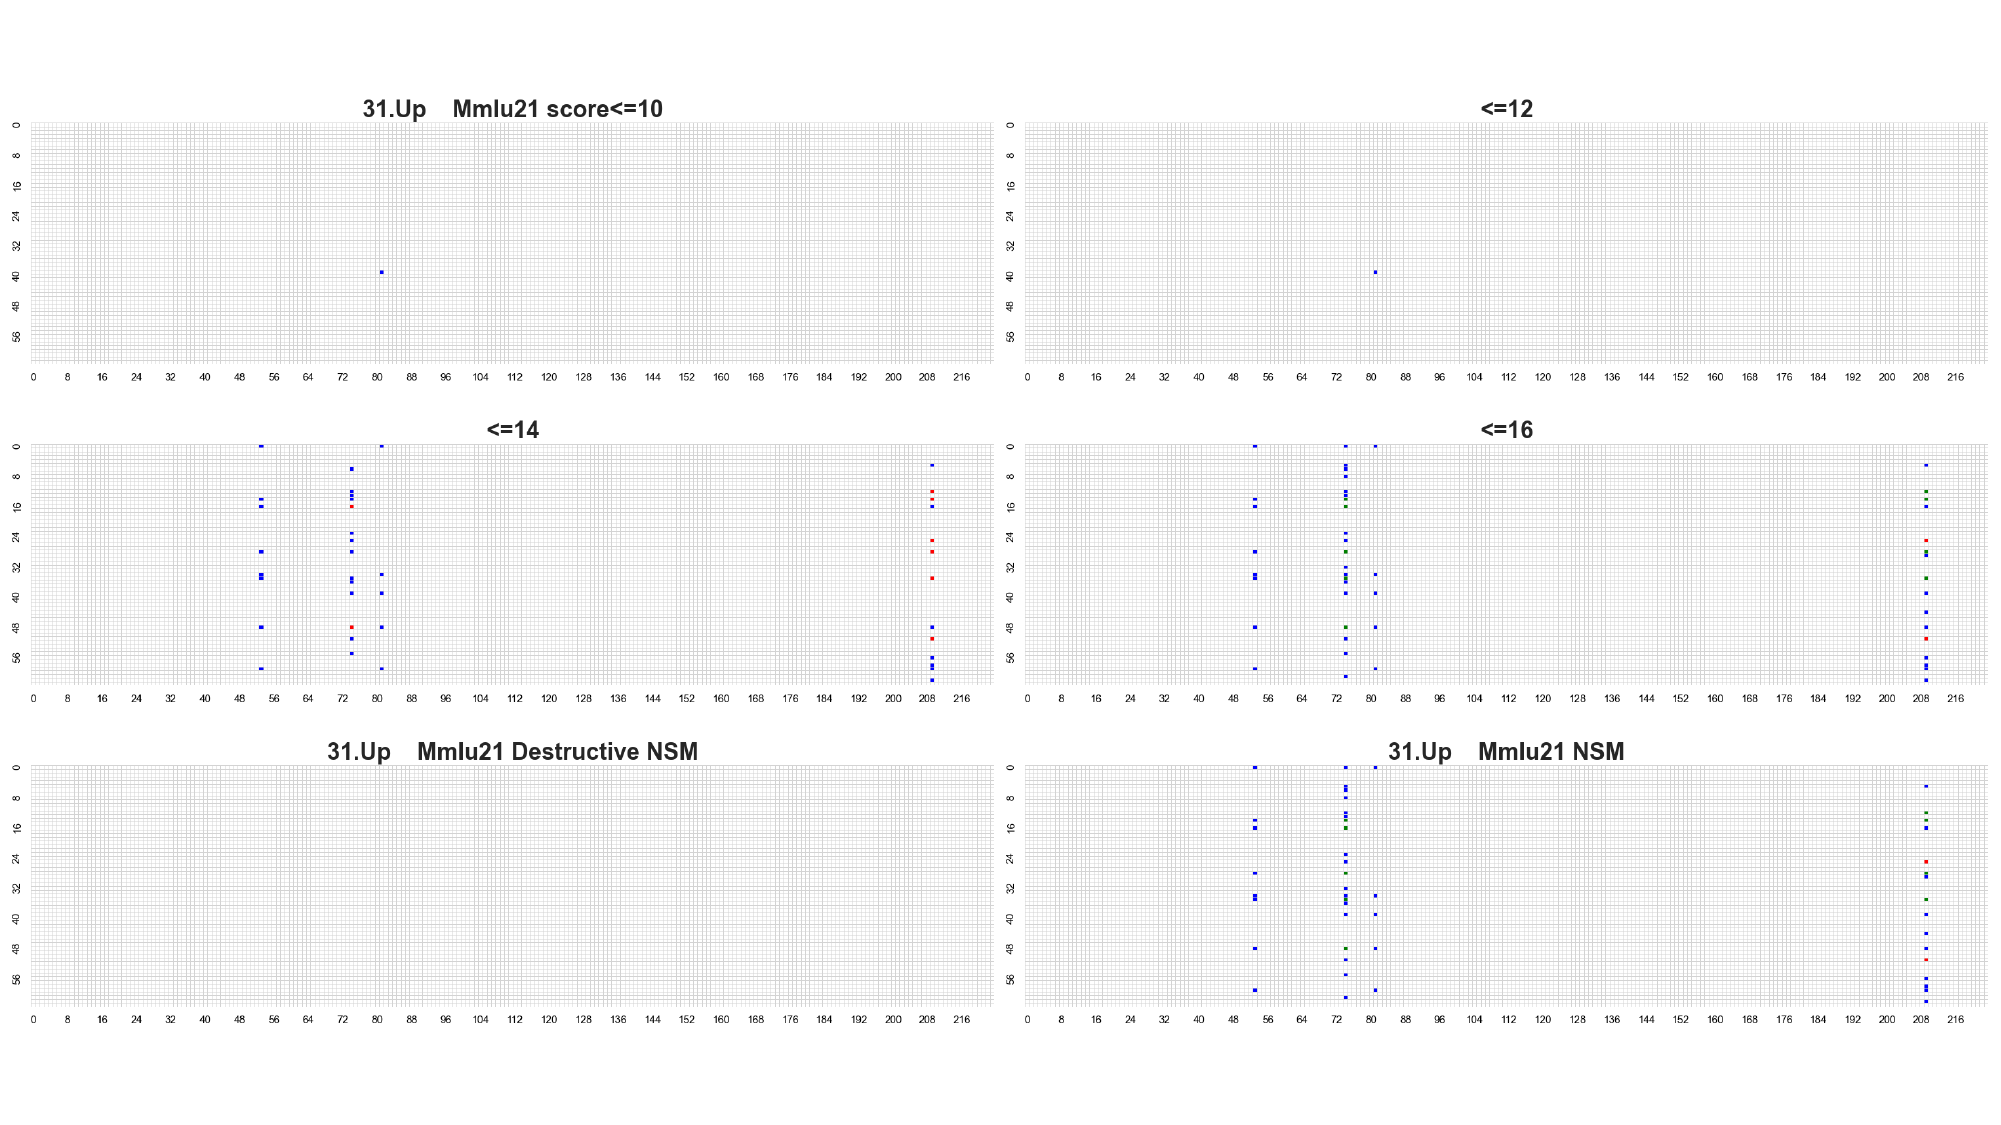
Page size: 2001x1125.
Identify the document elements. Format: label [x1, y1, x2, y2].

picture [0, 87, 2000, 1037]
